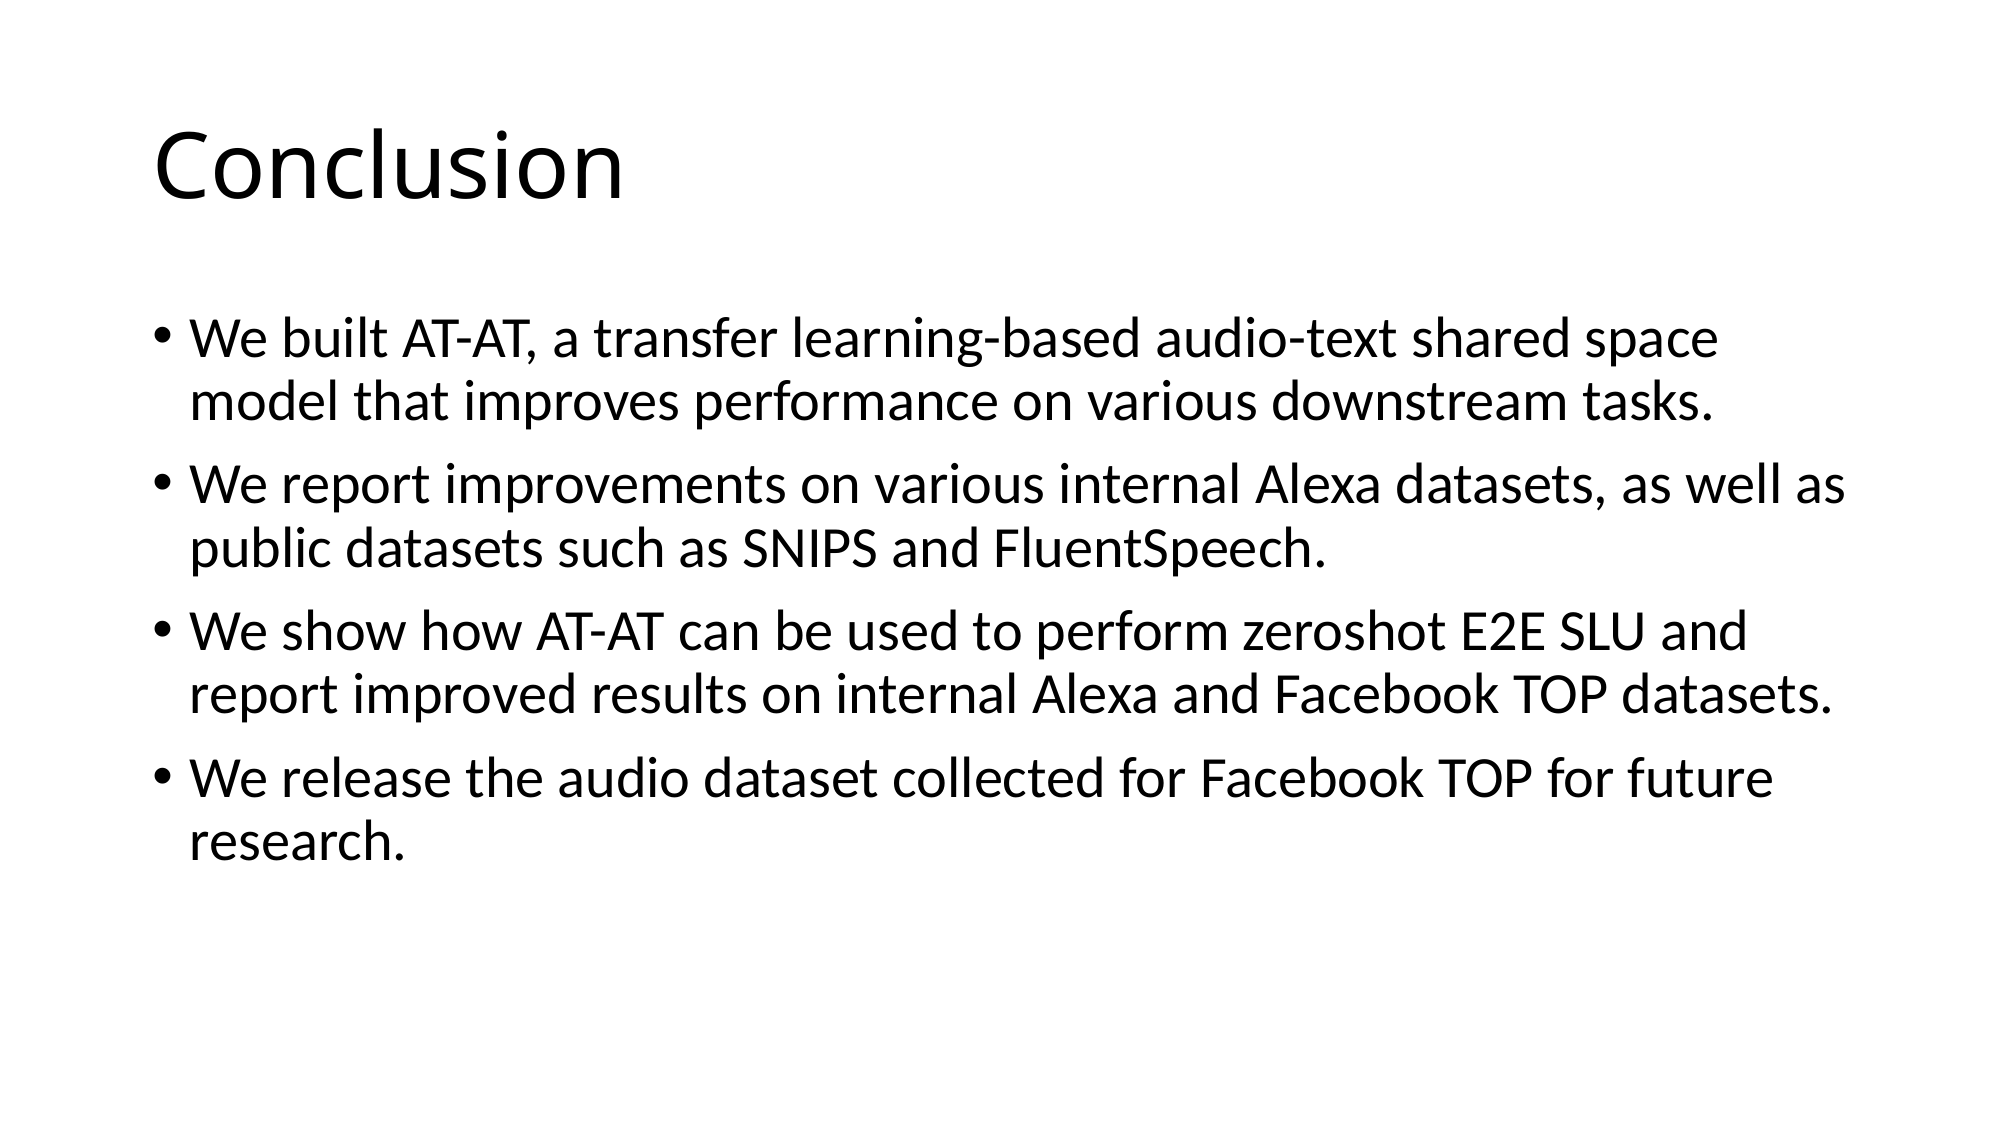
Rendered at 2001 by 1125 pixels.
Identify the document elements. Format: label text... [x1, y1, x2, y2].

title Conclusion [137, 59, 1863, 278]
list We built AT-AT, a transfer learning-based audio-text shared space model that improves performance on various downstream tasks. We report improvements on various internal Alexa datasets, as well as public datasets such as SNIPS and FluentSpeech. We show how AT-AT can be used to perform zeroshot E2E SLU and report improved results on internal Alexa and Facebook TOP datasets. We release the audio dataset collected for Facebook TOP for future research. [137, 299, 1863, 1014]
